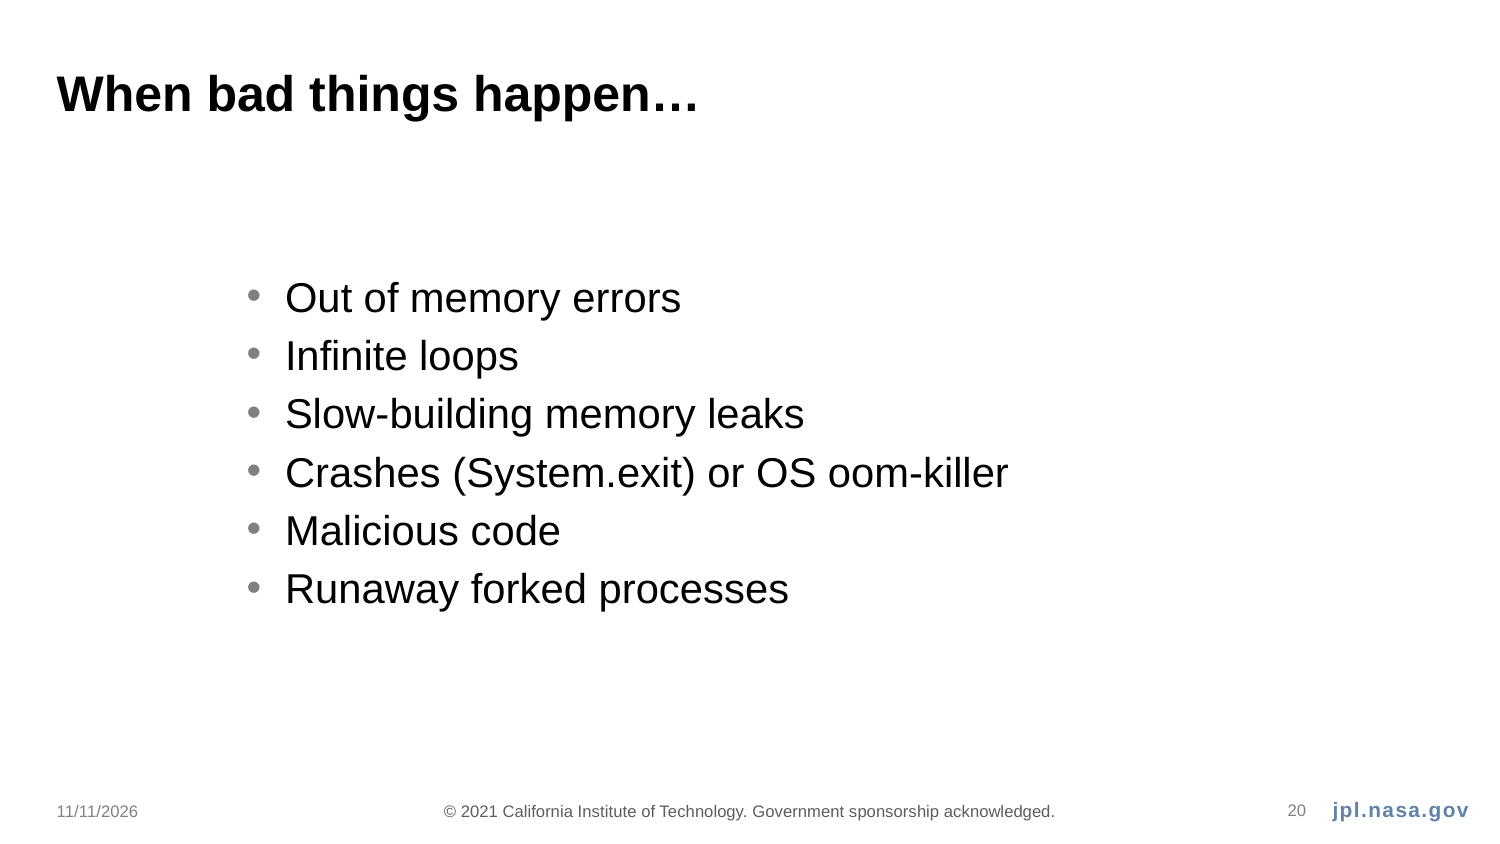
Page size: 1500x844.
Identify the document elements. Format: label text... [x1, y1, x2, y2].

footer © 2021 California Institute of Technology. Government sponsorship acknowledged. [275, 787, 1225, 833]
list Out of memory errors Infinite loops Slow-building memory leaks Crashes (System.exit) or OS oom-killer Malicious code Runaway forked processes [231, 262, 1269, 709]
title When bad things happen… [41, 53, 1439, 125]
slide_number 20 [1225, 787, 1322, 833]
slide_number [41, 787, 275, 833]
